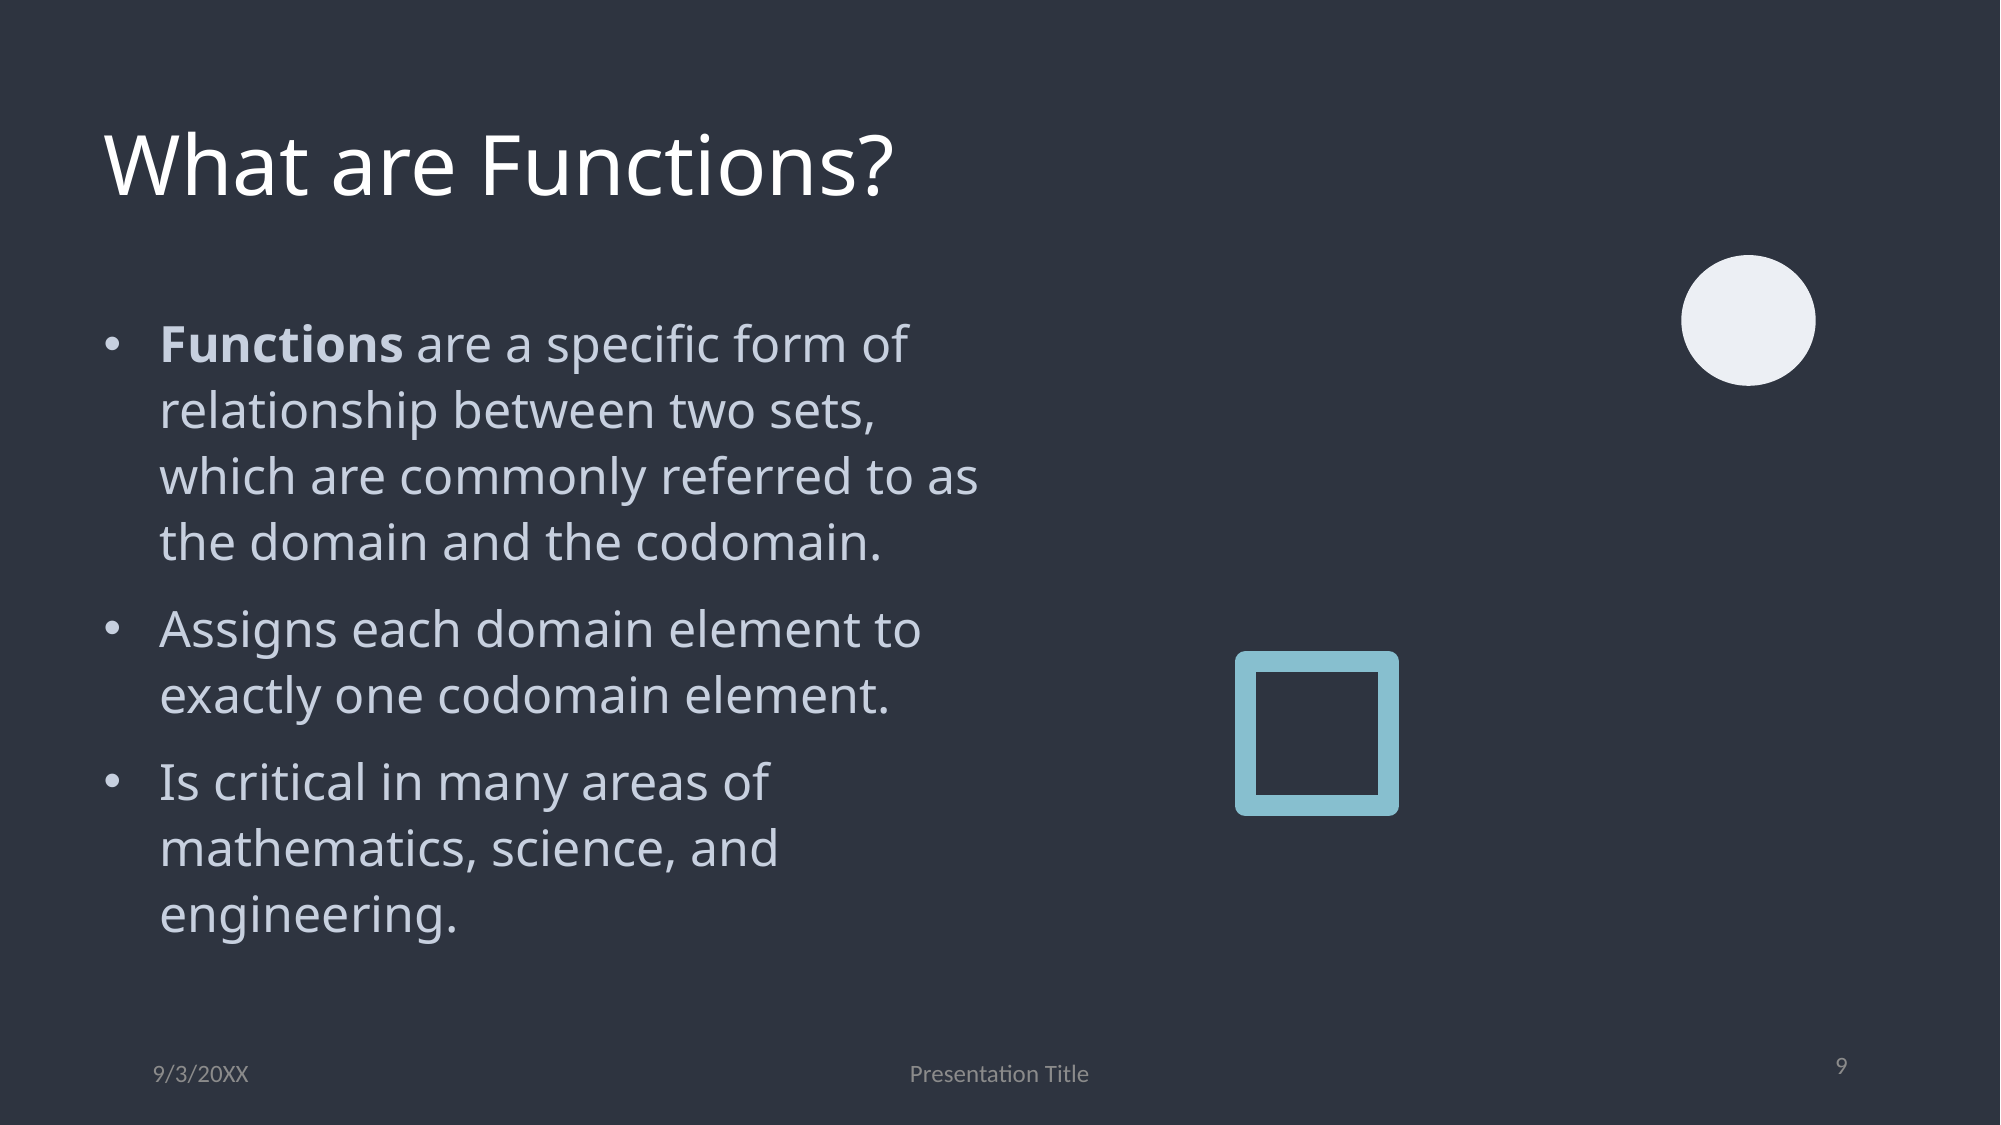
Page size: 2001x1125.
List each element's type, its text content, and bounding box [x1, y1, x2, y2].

footer Presentation Title [662, 1042, 1338, 1103]
slide_number 9 [1412, 1042, 1863, 1103]
title What are Functions? [88, 59, 1041, 278]
picture [1181, 188, 1894, 932]
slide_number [137, 1042, 588, 1103]
list Functions are a specific form of relationship between two sets, which are commonly referred to as the domain and the codomain. Assigns each domain element to exactly one codomain element. Is critical in many areas of mathematics, science, and engineering. [88, 299, 1041, 1014]
